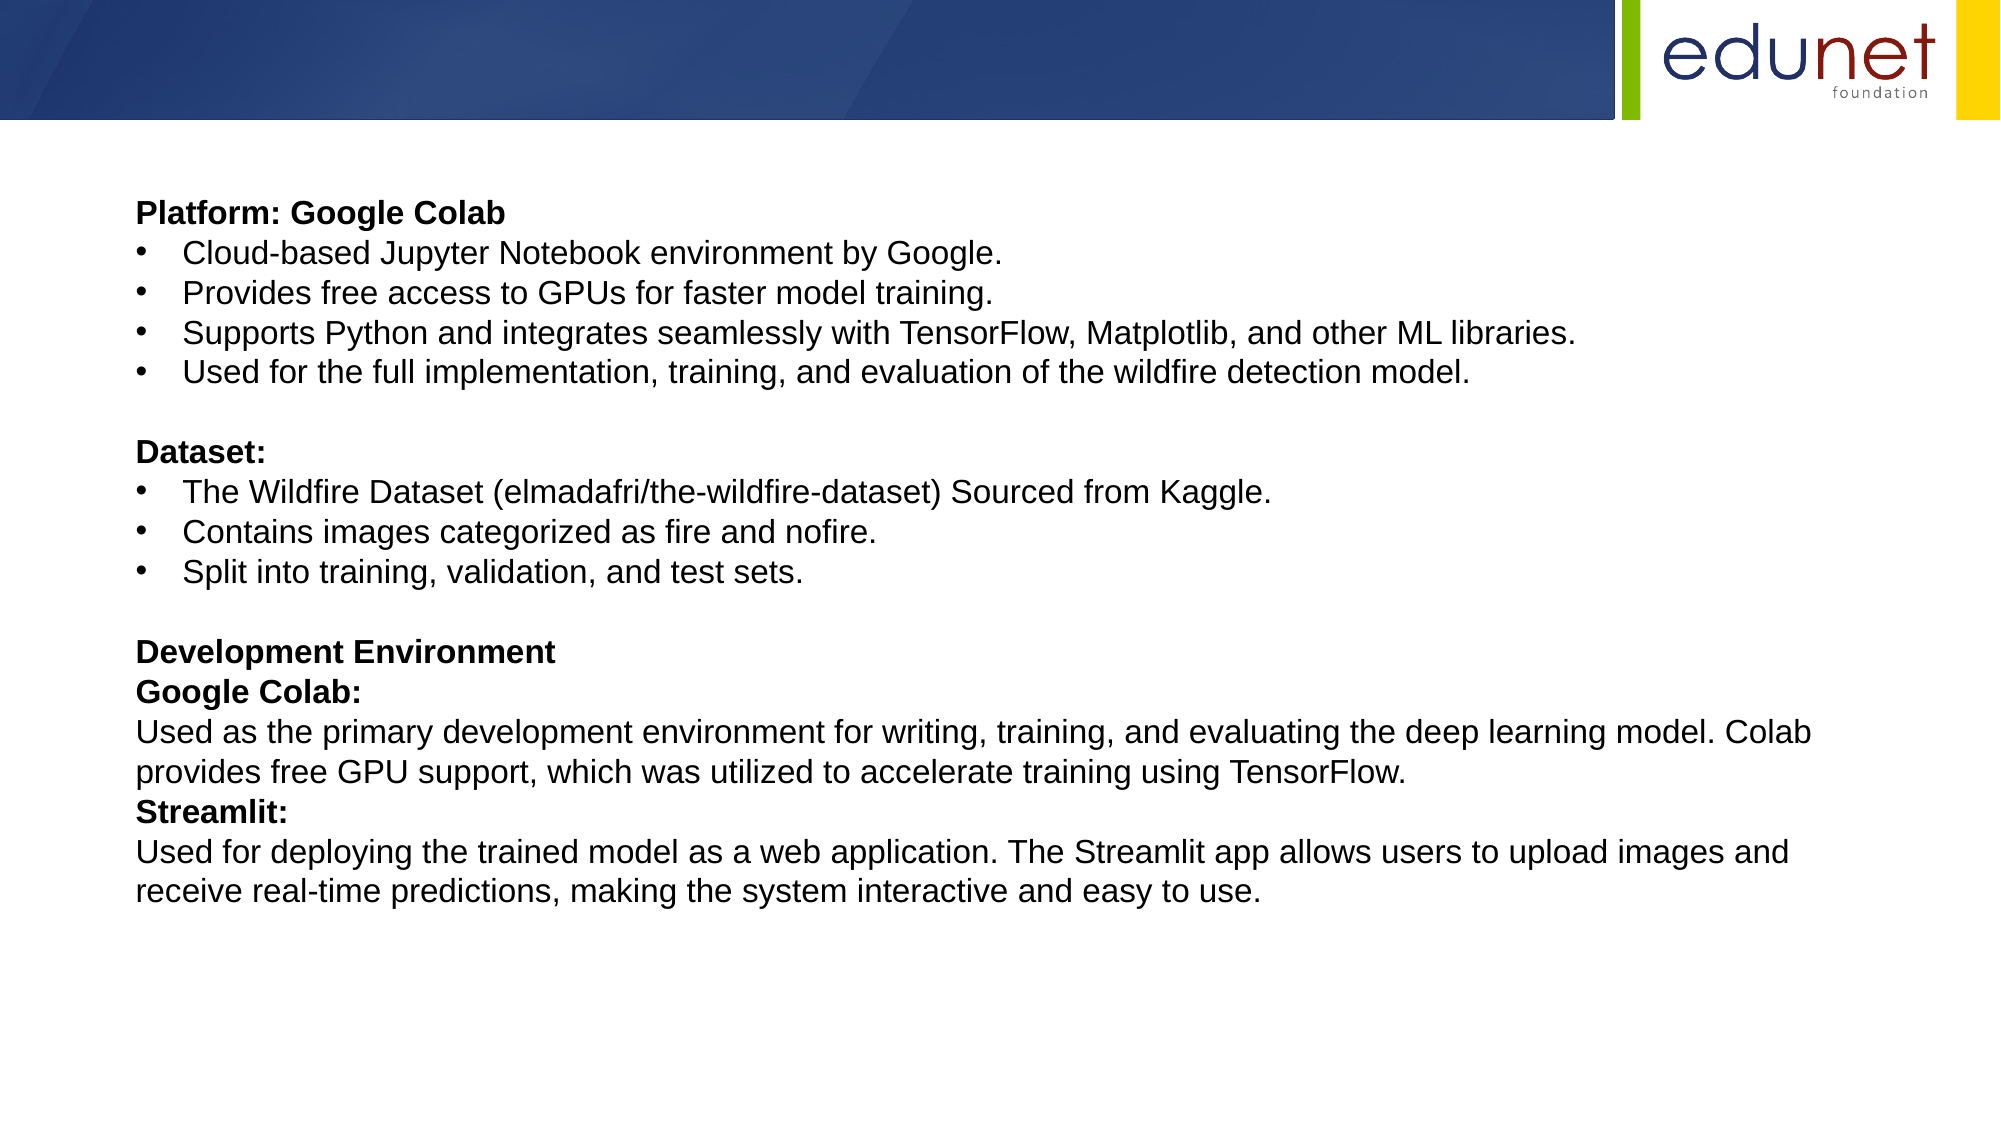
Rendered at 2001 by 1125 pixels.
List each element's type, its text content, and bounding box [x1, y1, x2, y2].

text_box Platform: Google Colab Cloud-based Jupyter Notebook environment by Google. Provides free access to GPUs for faster model training. Supports Python and integrates seamlessly with TensorFlow, Matplotlib, and other ML libraries. Used for the full implementation, training, and evaluation of the wildfire detection model. Dataset: The Wildfire Dataset (elmadafri/the-wildfire-dataset) Sourced from Kaggle. Contains images categorized as fire and nofire. Split into training, validation, and test sets. Development Environment Google Colab: Used as the primary development environment for writing, training, and evaluating the deep learning model. Colab provides free GPU support, which was utilized to accelerate training using TensorFlow. Streamlit: Used for deploying the trained model as a web application. The Streamlit app allows users to upload images and receive real-time predictions, making the system interactive and easy to use. [120, 183, 1851, 917]
picture [1652, 12, 1948, 108]
